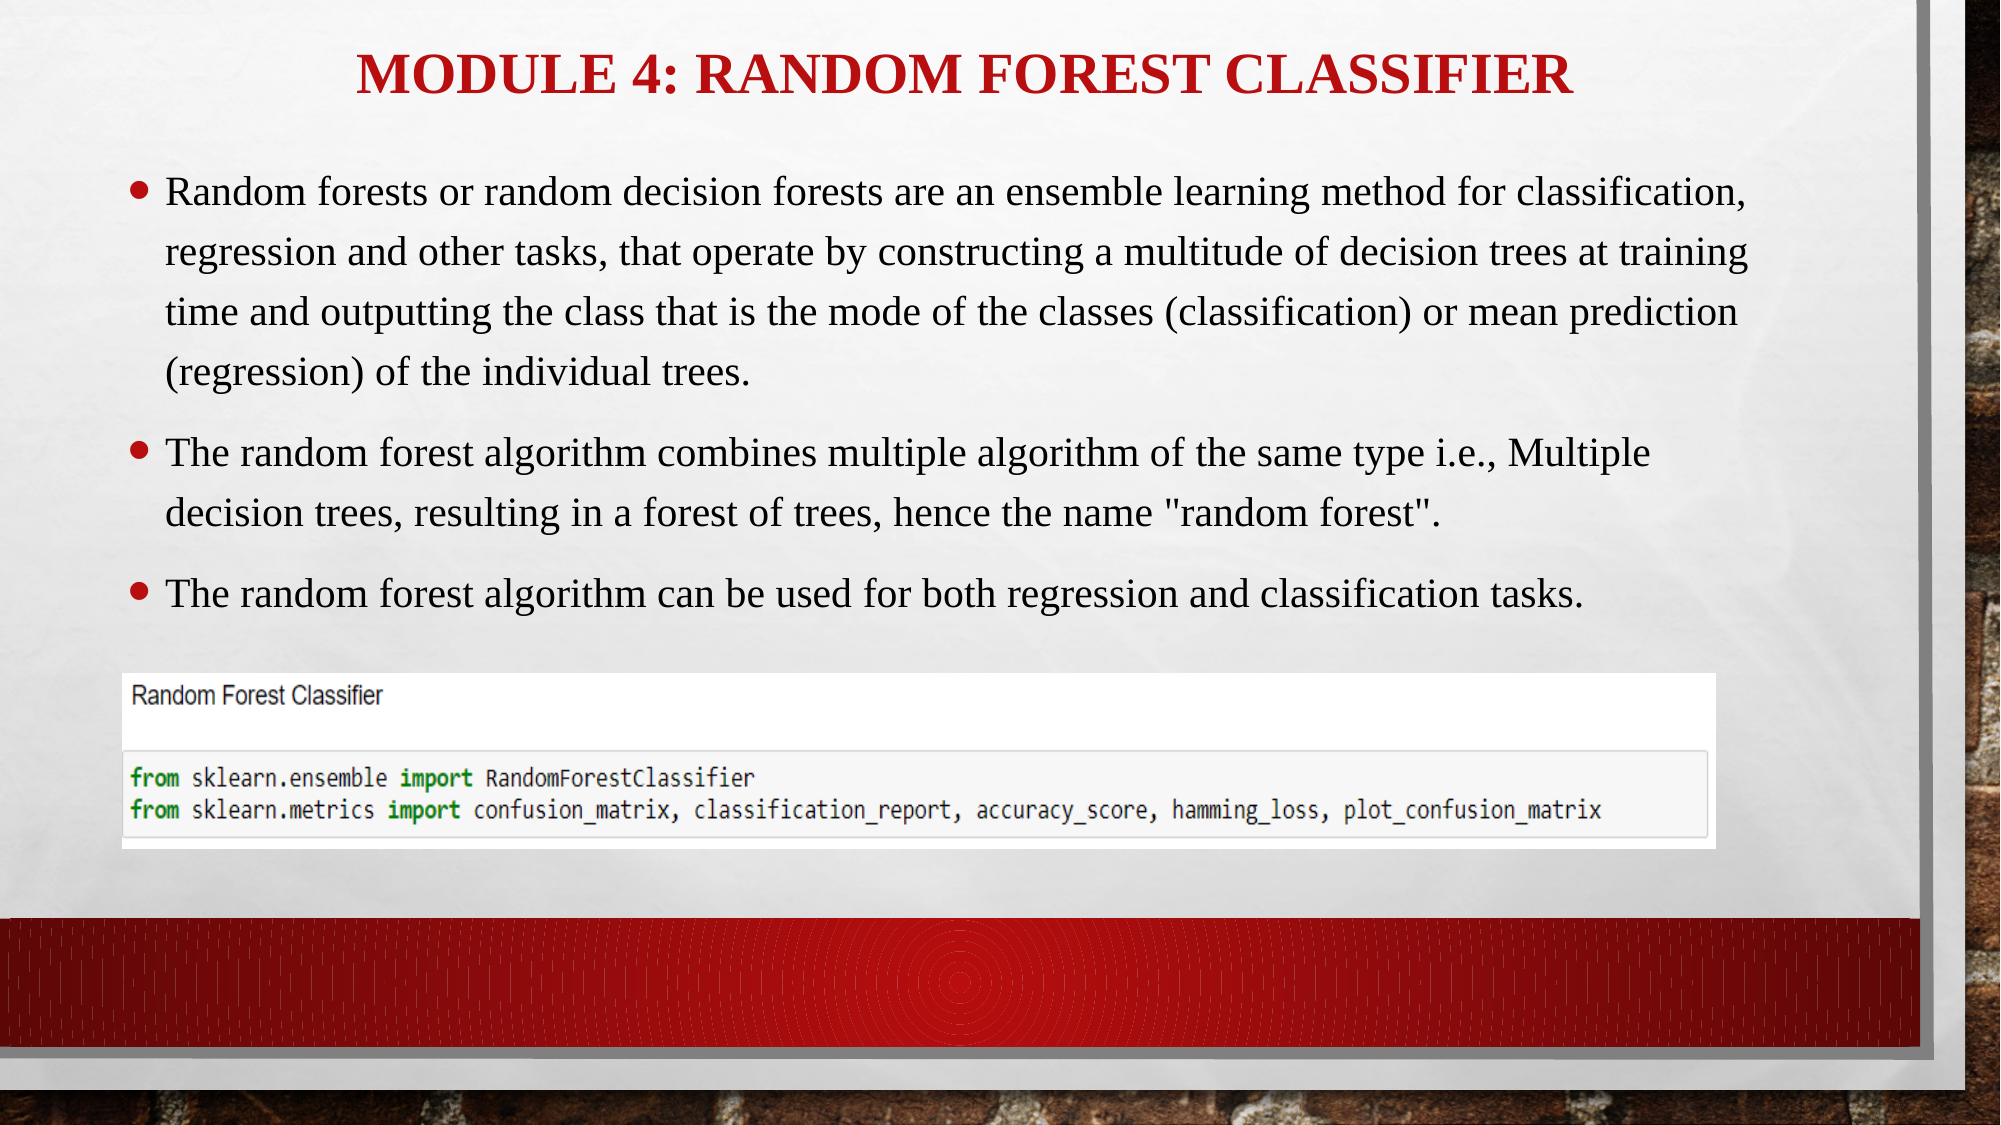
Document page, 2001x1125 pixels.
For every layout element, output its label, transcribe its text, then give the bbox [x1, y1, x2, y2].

picture [122, 673, 1717, 849]
title Module 4: Random Forest Classifier [112, 12, 1818, 123]
list Random forests or random decision forests are an ensemble learning method for classification, regression and other tasks, that operate by constructing a multitude of decision trees at training time and outputting the class that is the mode of the classes (classification) or mean prediction (regression) of the individual trees. The random forest algorithm combines multiple algorithm of the same type i.e., Multiple decision trees, resulting in a forest of trees, hence the name "random forest". The random forest algorithm can be used for both regression and classification tasks. [112, 123, 1818, 647]
picture [0, 0, 2000, 1125]
